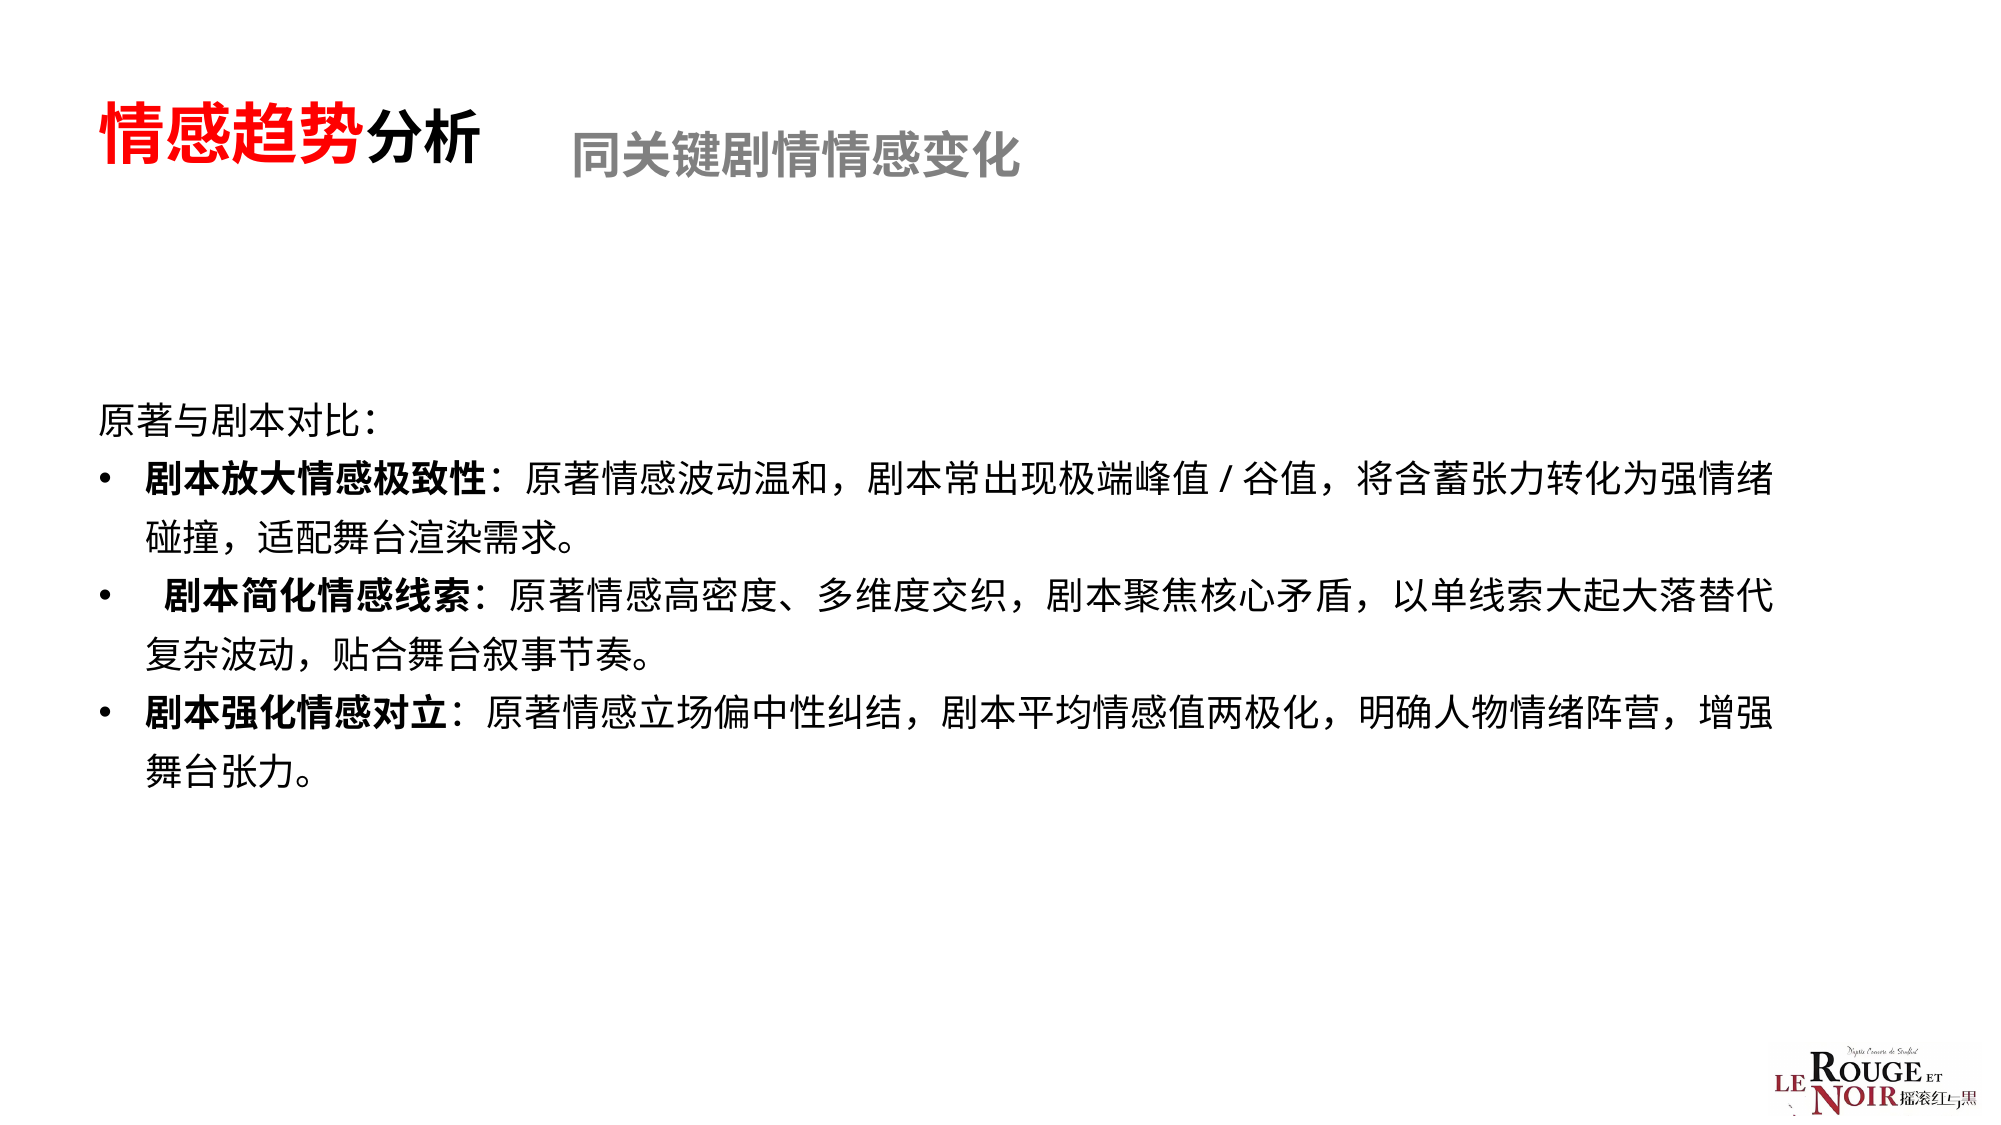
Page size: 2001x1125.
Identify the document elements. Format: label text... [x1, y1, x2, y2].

text_box 原著与剧本对比： 剧本放大情感极致性：原著情感波动温和，剧本常出现极端峰值/谷值，将含蓄张力转化为强情绪碰撞，适配舞台渲染需求。 剧本简化情感线索：原著情感高密度、多维度交织，剧本聚焦核心矛盾，以单线索大起大落替代复杂波动，贴合舞台叙事节奏。 剧本强化情感对立：原著情感立场偏中性纠结，剧本平均情感值两极化，明确人物情绪阵营，增强舞台张力。 [83, 376, 1789, 801]
text_box 情感趋势分析 [83, 84, 1084, 180]
picture [1768, 1042, 1982, 1116]
text_box 同关键剧情情感变化 [556, 116, 1084, 191]
